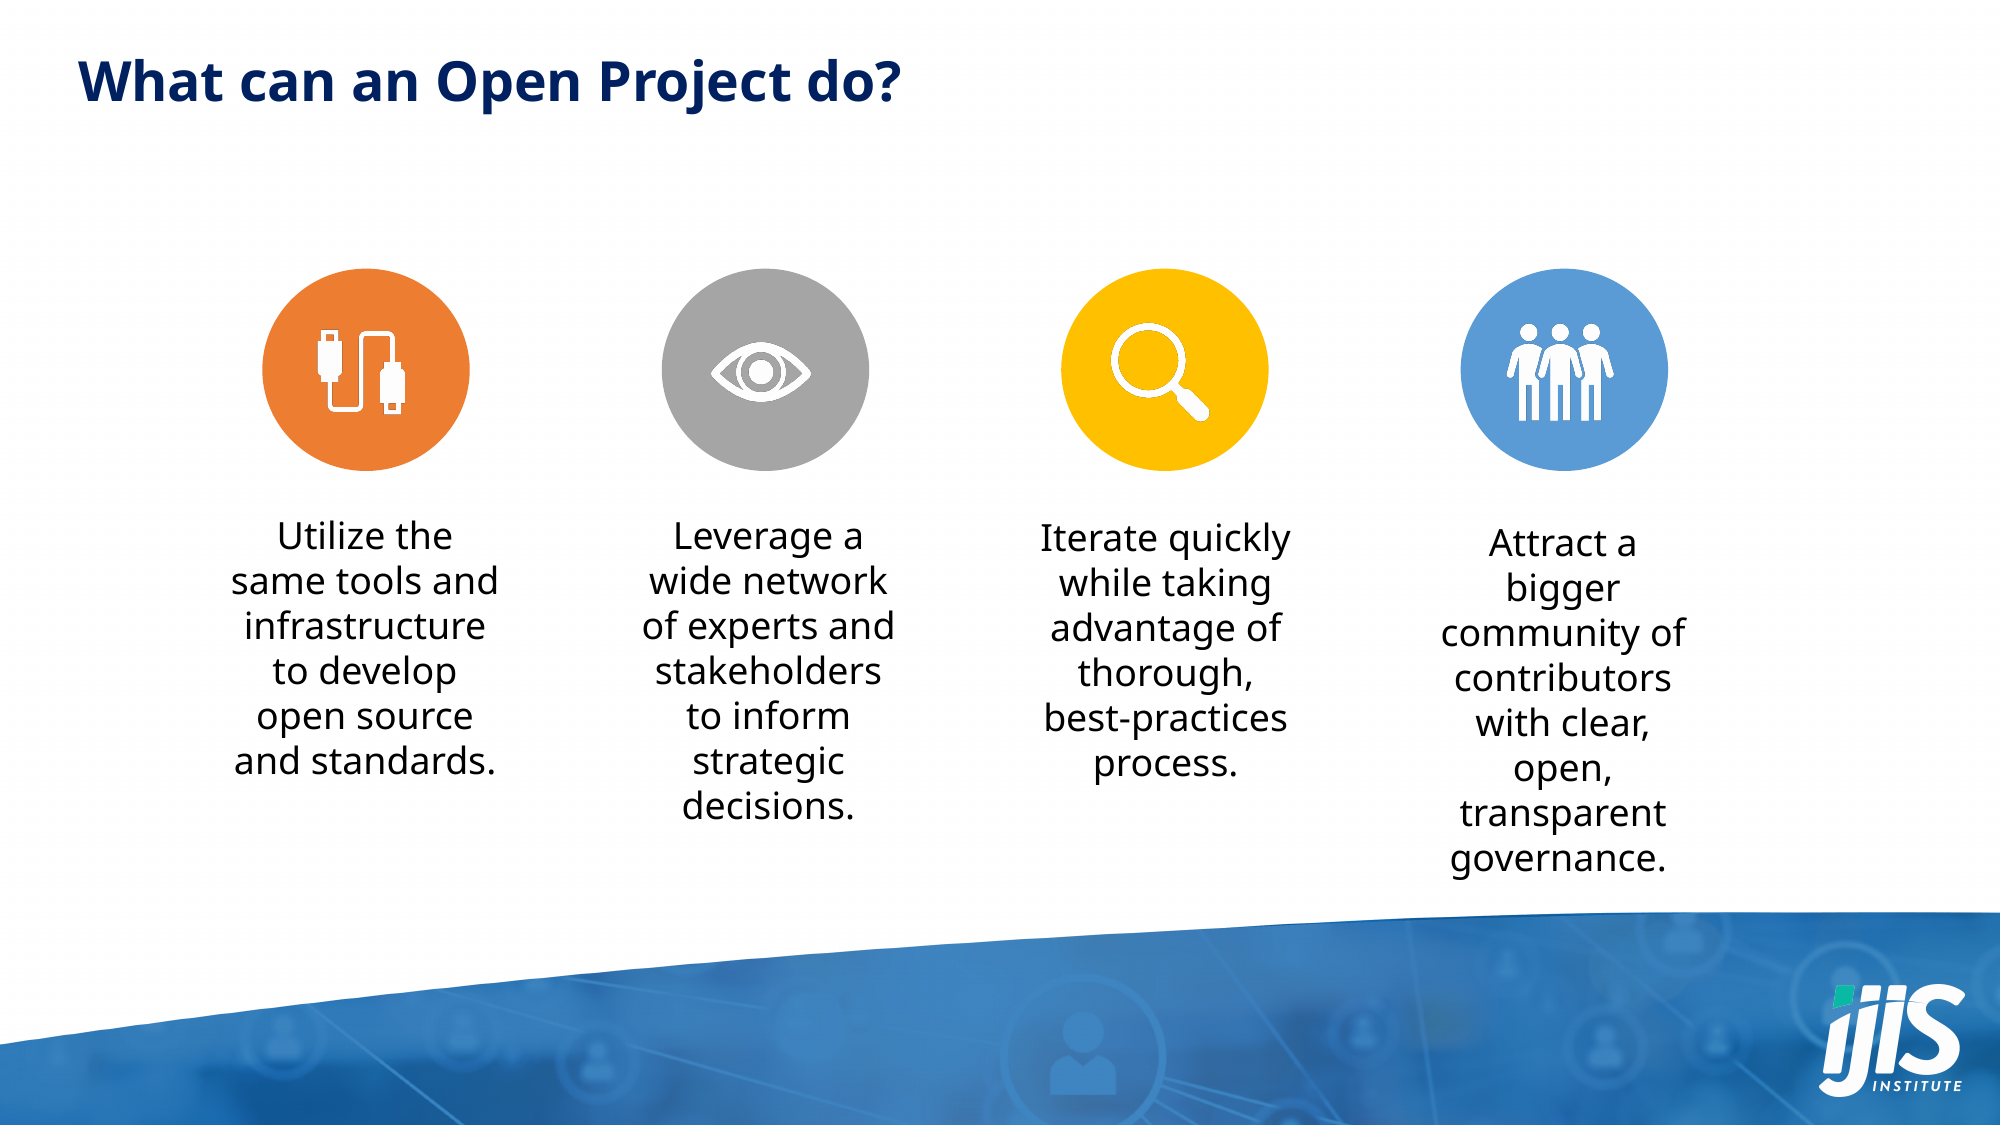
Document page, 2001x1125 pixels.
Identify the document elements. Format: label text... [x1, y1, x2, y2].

picture [0, 0, 2000, 1125]
text_box Utilize the same tools and infrastructure to develop open source and standards. [215, 504, 516, 835]
text_box [262, 268, 470, 471]
text_box [1460, 268, 1669, 471]
text_box Attract a bigger community of contributors with clear, open, transparent governance. [1413, 511, 1714, 887]
text_box Leverage a wide network of experts and stakeholders to inform strategic decisions. [618, 504, 919, 880]
text_box [301, 312, 421, 432]
text_box [1100, 312, 1220, 432]
text_box [661, 268, 870, 471]
text_box [1500, 312, 1620, 432]
text_box [701, 312, 821, 432]
text_box [1061, 268, 1269, 471]
text_box Iterate quickly while taking advantage of thorough, best-practices process. [1015, 506, 1316, 792]
title What can an Open Project do? [63, 45, 1863, 188]
